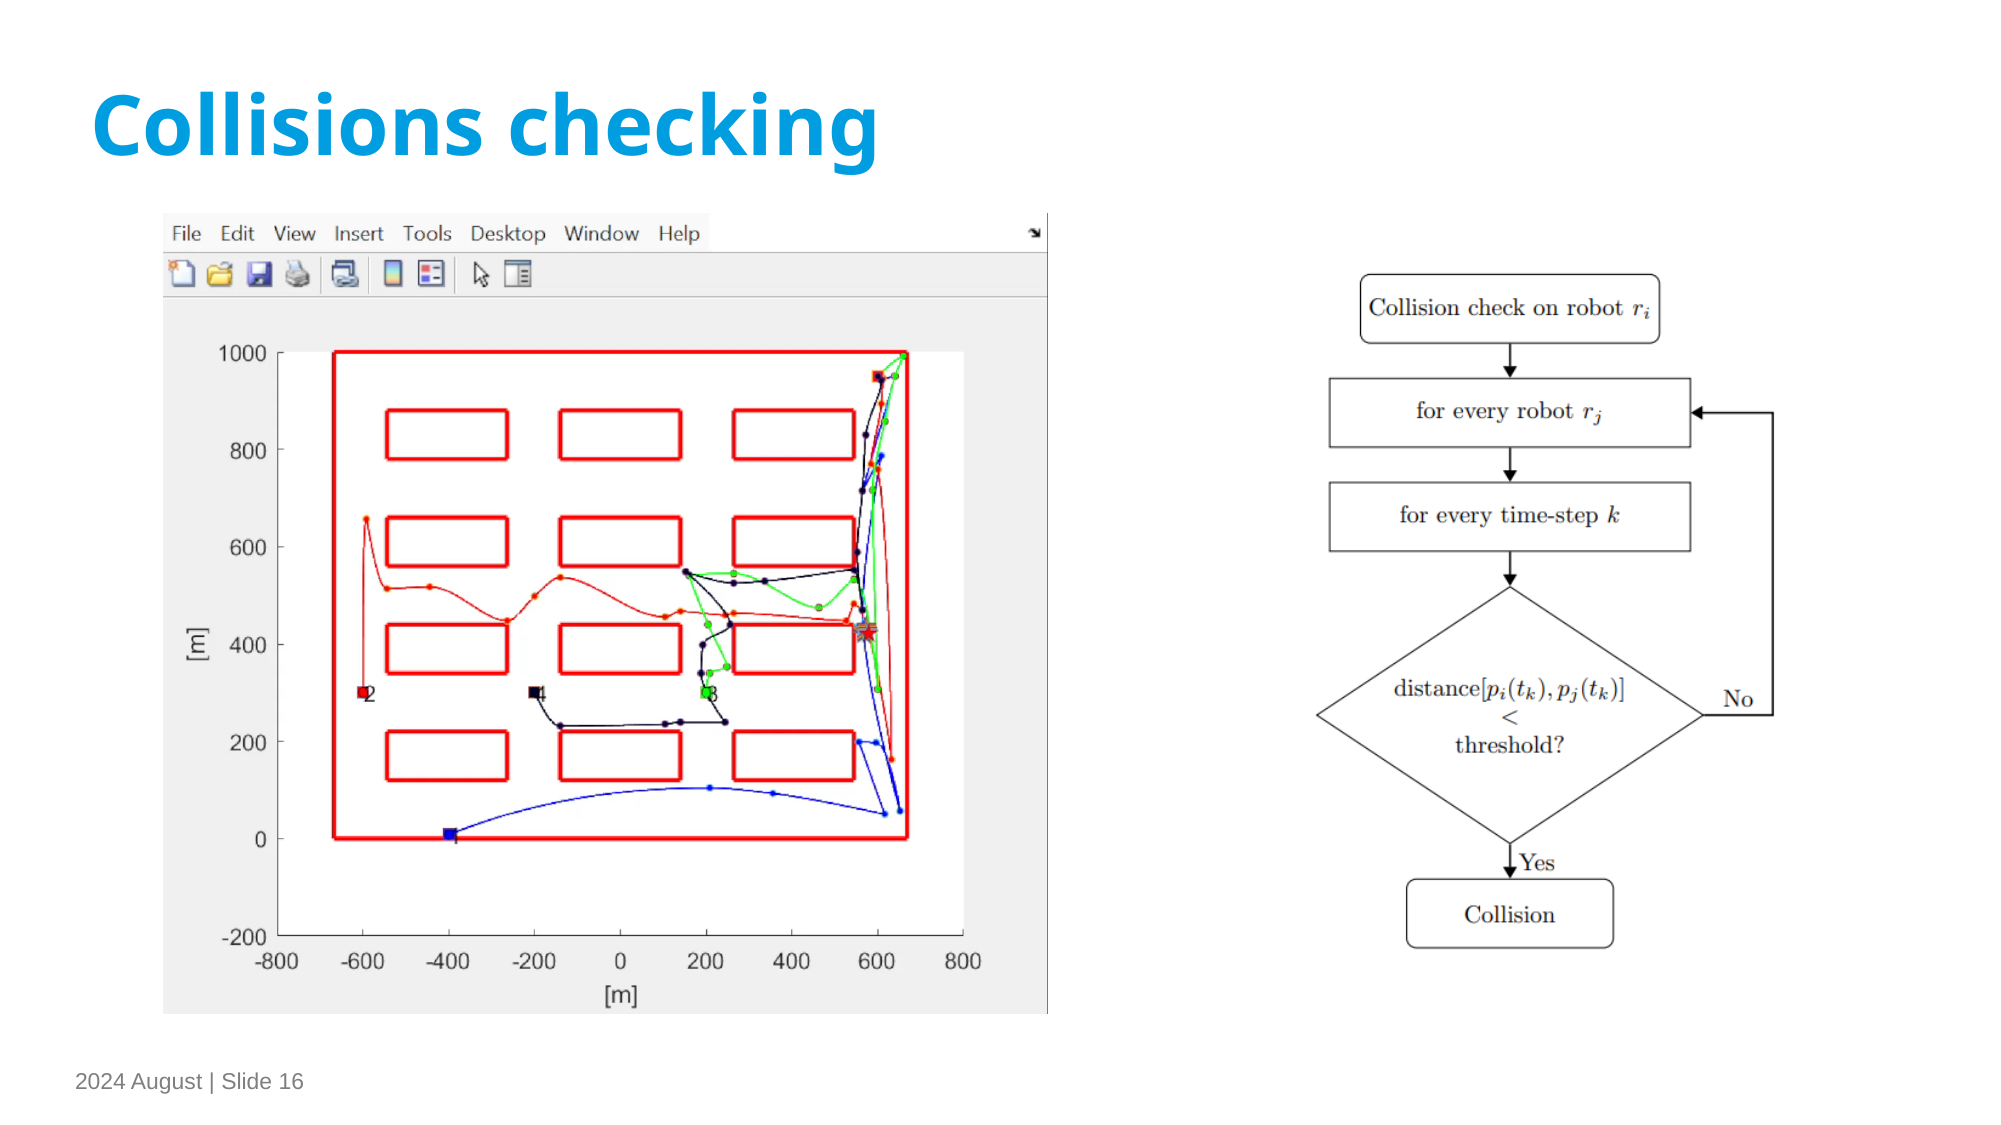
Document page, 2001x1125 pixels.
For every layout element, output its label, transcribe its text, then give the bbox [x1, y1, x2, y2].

text_box 2024 August | Slide 16 [75, 1067, 425, 1101]
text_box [162, 212, 1049, 1015]
text_box Collisions checking [74, 59, 1961, 199]
picture [1275, 256, 1802, 971]
